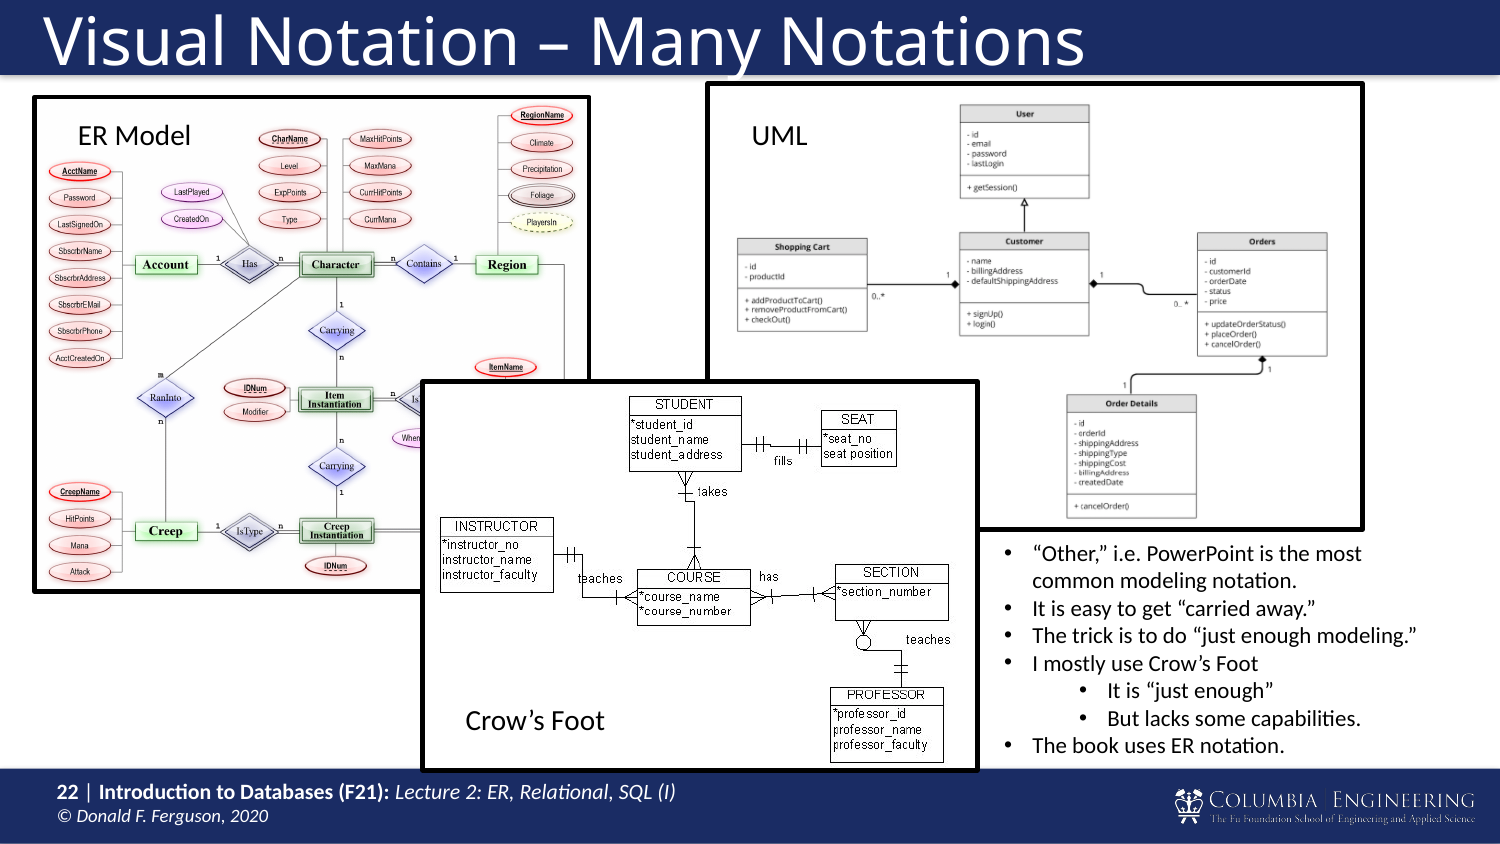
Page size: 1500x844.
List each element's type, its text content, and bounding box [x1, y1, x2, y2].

picture [36, 85, 1361, 769]
title Visual Notation – Many Notations [28, 0, 1450, 73]
text_box “Other,” i.e. PowerPoint is the most common modeling notation. It is easy to get “carried away.” The trick is to do “just enough modeling.” I mostly use Crow’s Foot It is “just enough” But lacks some capabilities. The book uses ER notation. [989, 531, 1434, 766]
